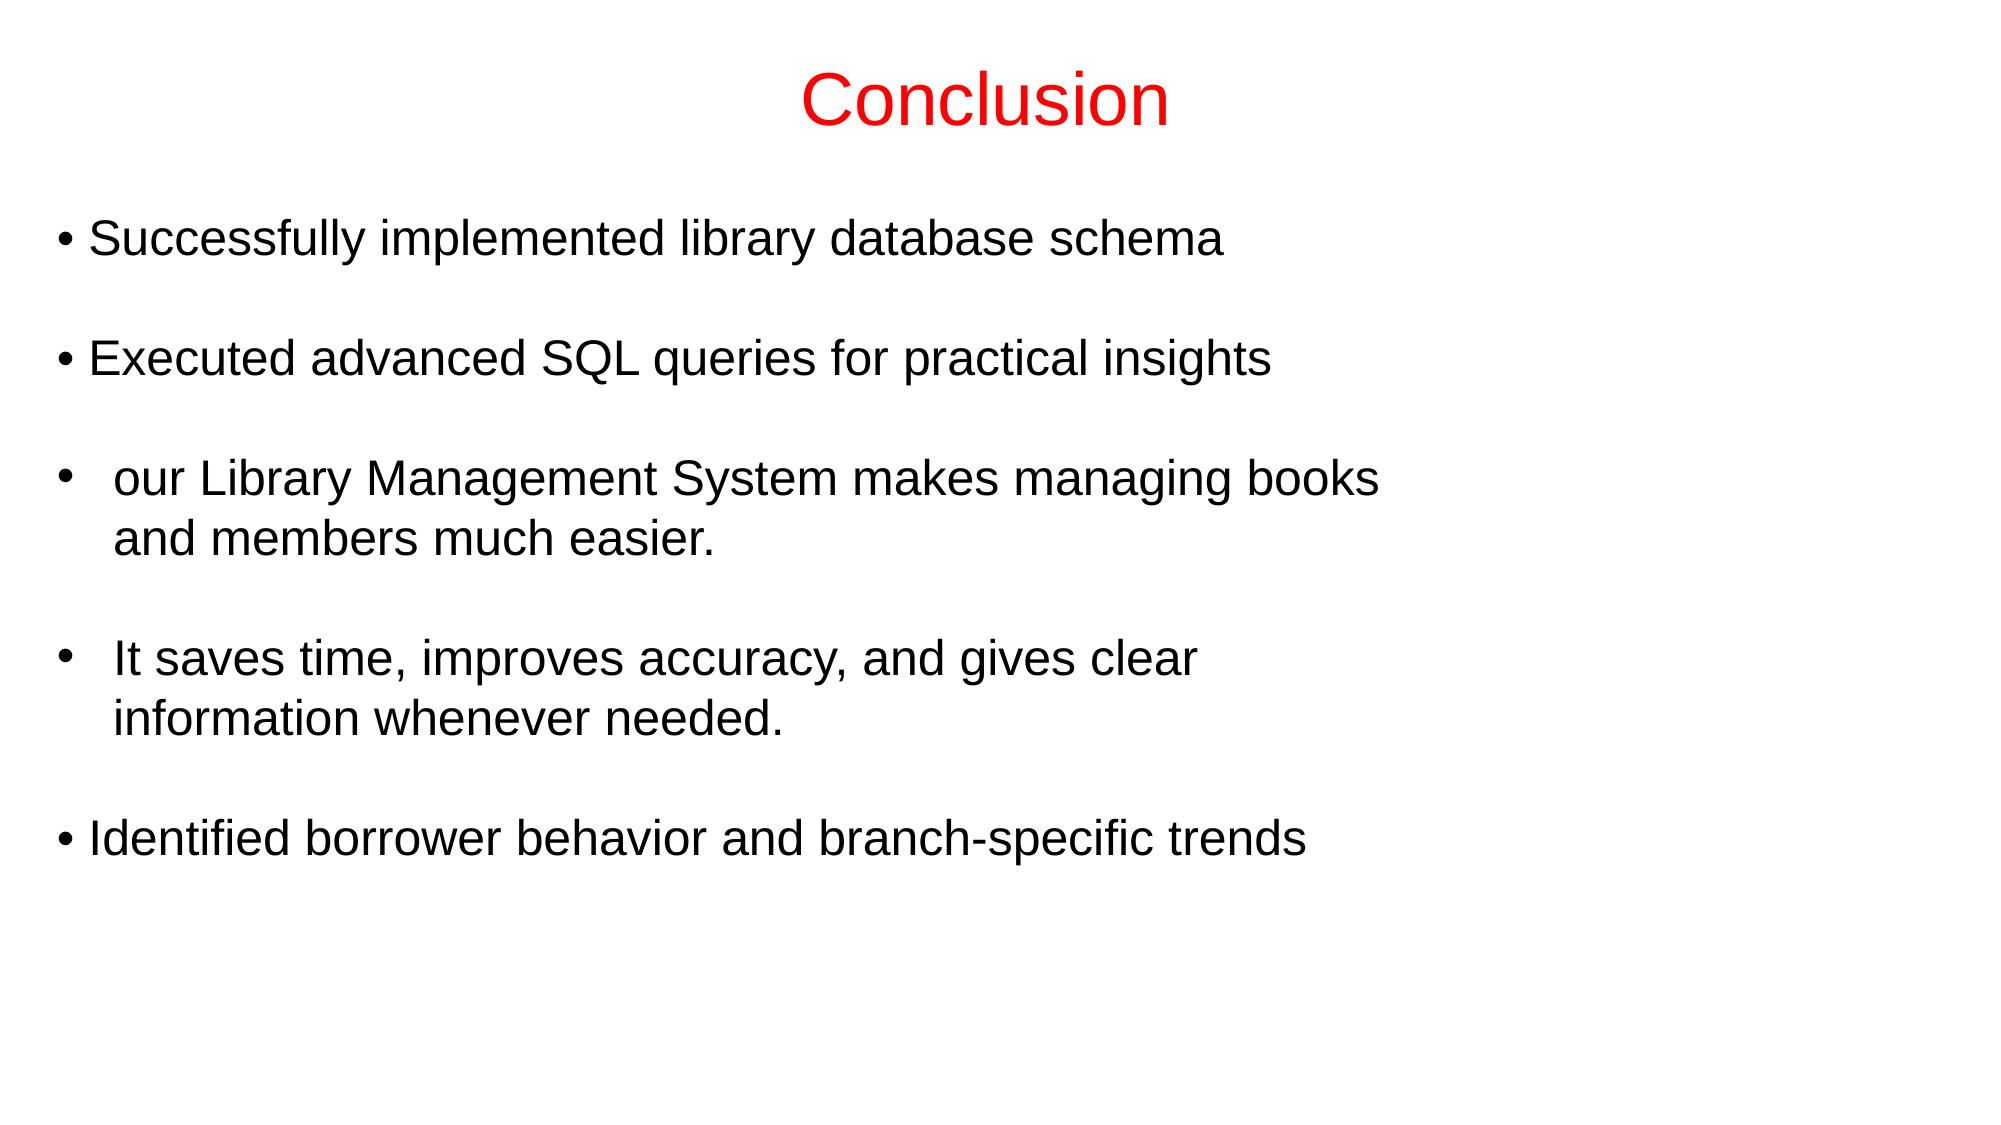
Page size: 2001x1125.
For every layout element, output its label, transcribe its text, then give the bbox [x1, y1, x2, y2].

text_box Conclusion [785, 42, 1189, 149]
text_box • Successfully implemented library database schema • Executed advanced SQL queries for practical insights our Library Management System makes managing books and members much easier. It saves time, improves accuracy, and gives clear information whenever needed. • Identified borrower behavior and branch-specific trends [42, 198, 1398, 790]
